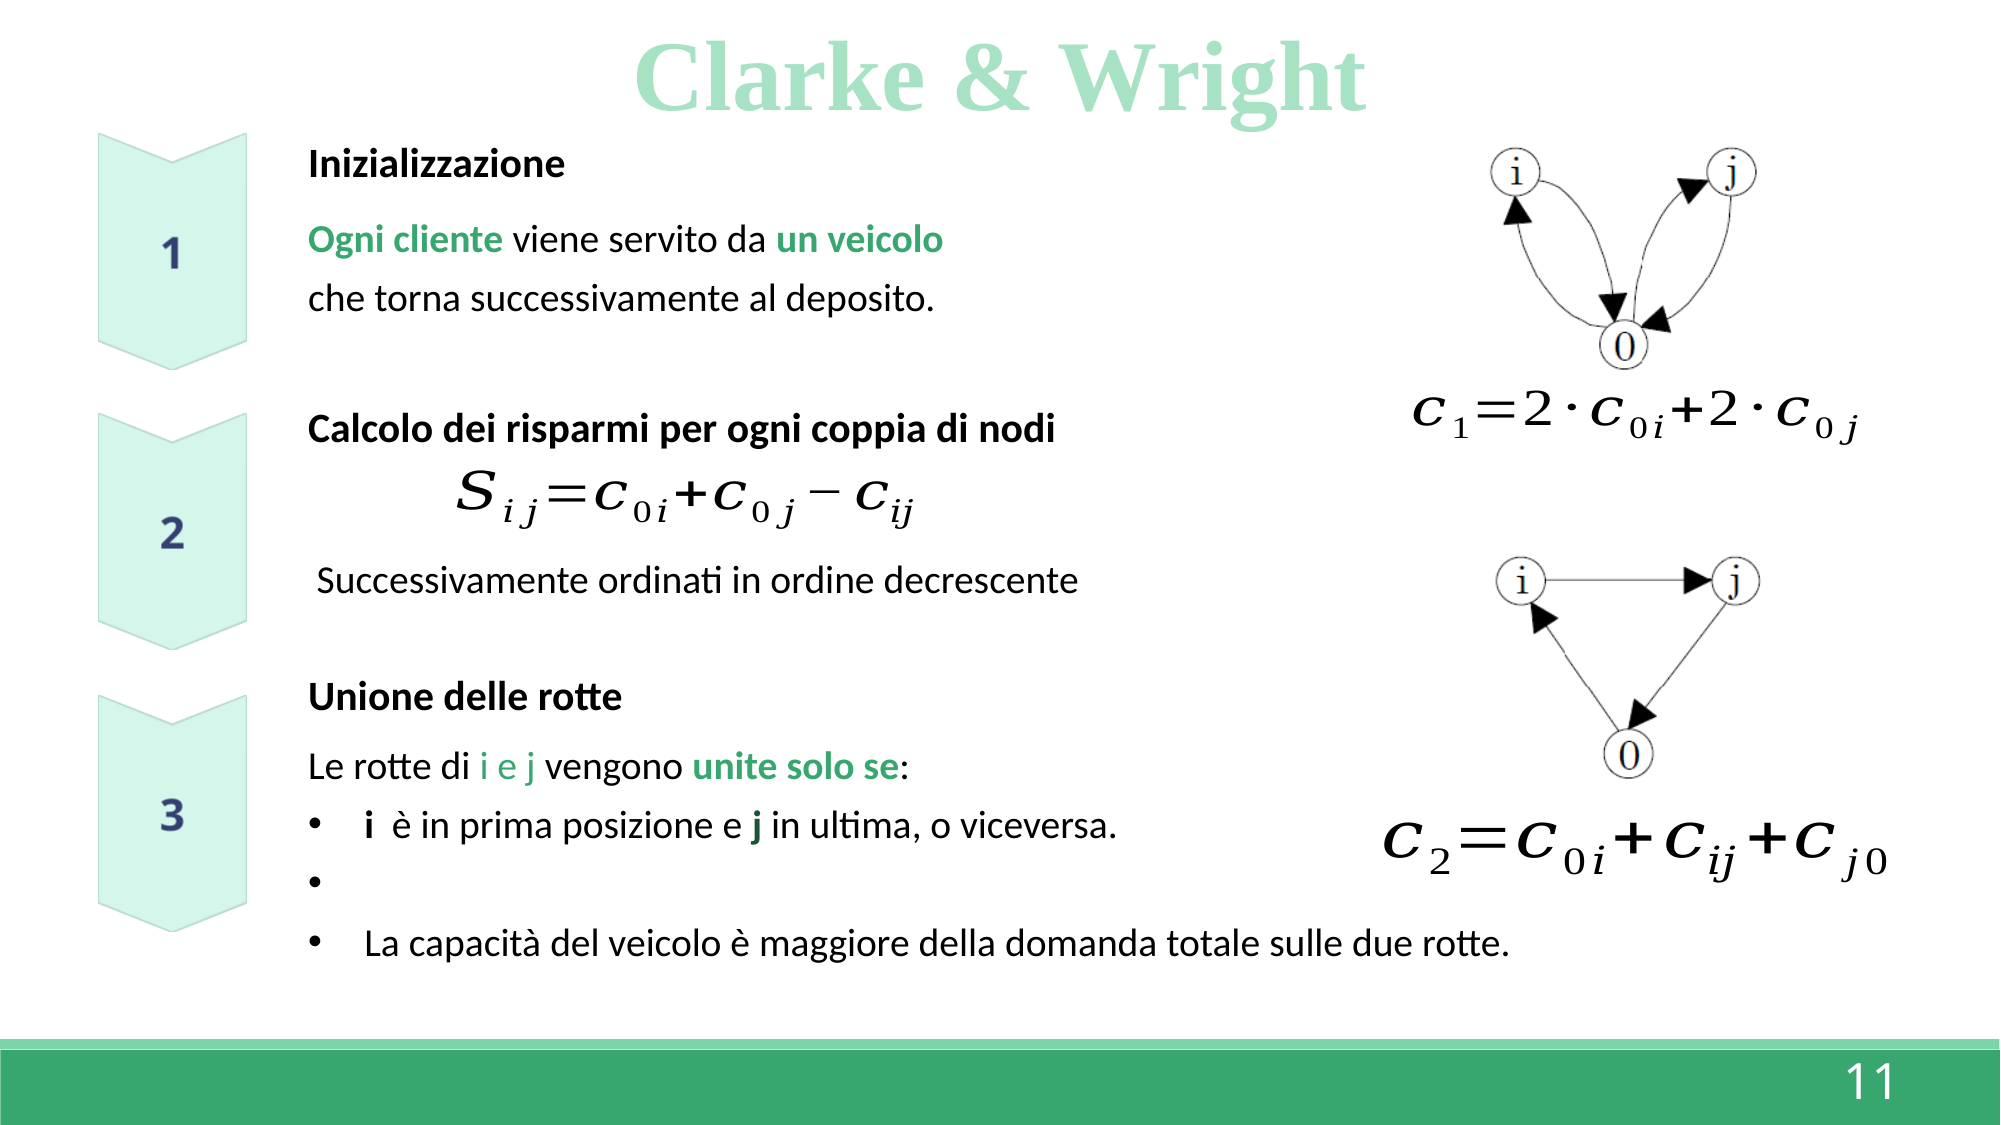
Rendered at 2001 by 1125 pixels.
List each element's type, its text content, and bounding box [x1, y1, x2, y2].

picture [1452, 546, 1776, 802]
text_box Calcolo dei risparmi per ogni coppia di nodi [293, 385, 1079, 444]
picture [98, 412, 248, 651]
slide_number 11 [1699, 1053, 1916, 1114]
picture [98, 695, 248, 933]
text_box Successivamente ordinati in ordine decrescente [301, 546, 1295, 610]
picture [98, 132, 248, 371]
picture [1480, 137, 1787, 393]
text_box ​ [293, 483, 799, 550]
text_box Unione delle rotte [293, 653, 799, 712]
text_box Ogni cliente viene servito da un veicolo che torna successivamente al deposito. [293, 193, 983, 313]
text_box Inizializzazione [293, 120, 755, 178]
title Clarke & Wright [0, 11, 2000, 139]
